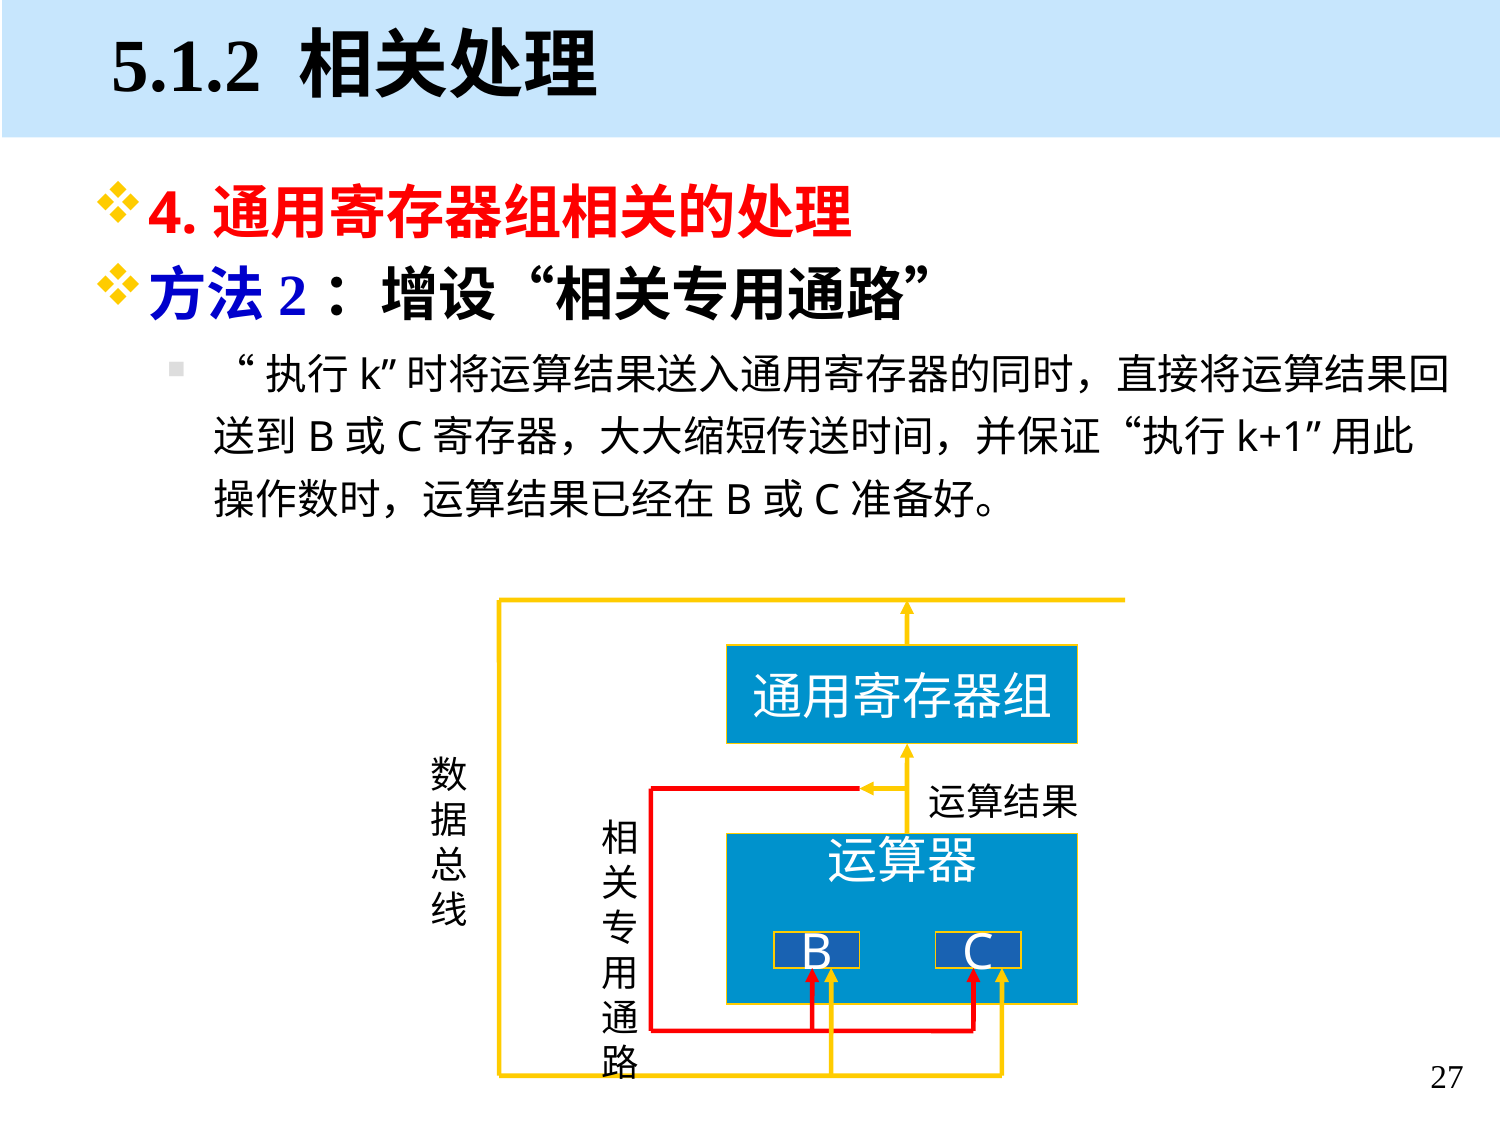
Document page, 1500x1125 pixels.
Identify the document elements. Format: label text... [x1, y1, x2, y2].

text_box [423, 599, 1126, 1076]
list 4.通用寄存器组相关的处理 方法2：增设“相关专用通路” “执行k”时将运算结果送入通用寄存器的同时，直接将运算结果回送到B或C寄存器，大大缩短传送时间，并保证“执行k+1”用此操作数时，运算结果已经在B或C准备好。 [76, 167, 1472, 1087]
title 5.1.2 相关处理 [96, 11, 1385, 112]
